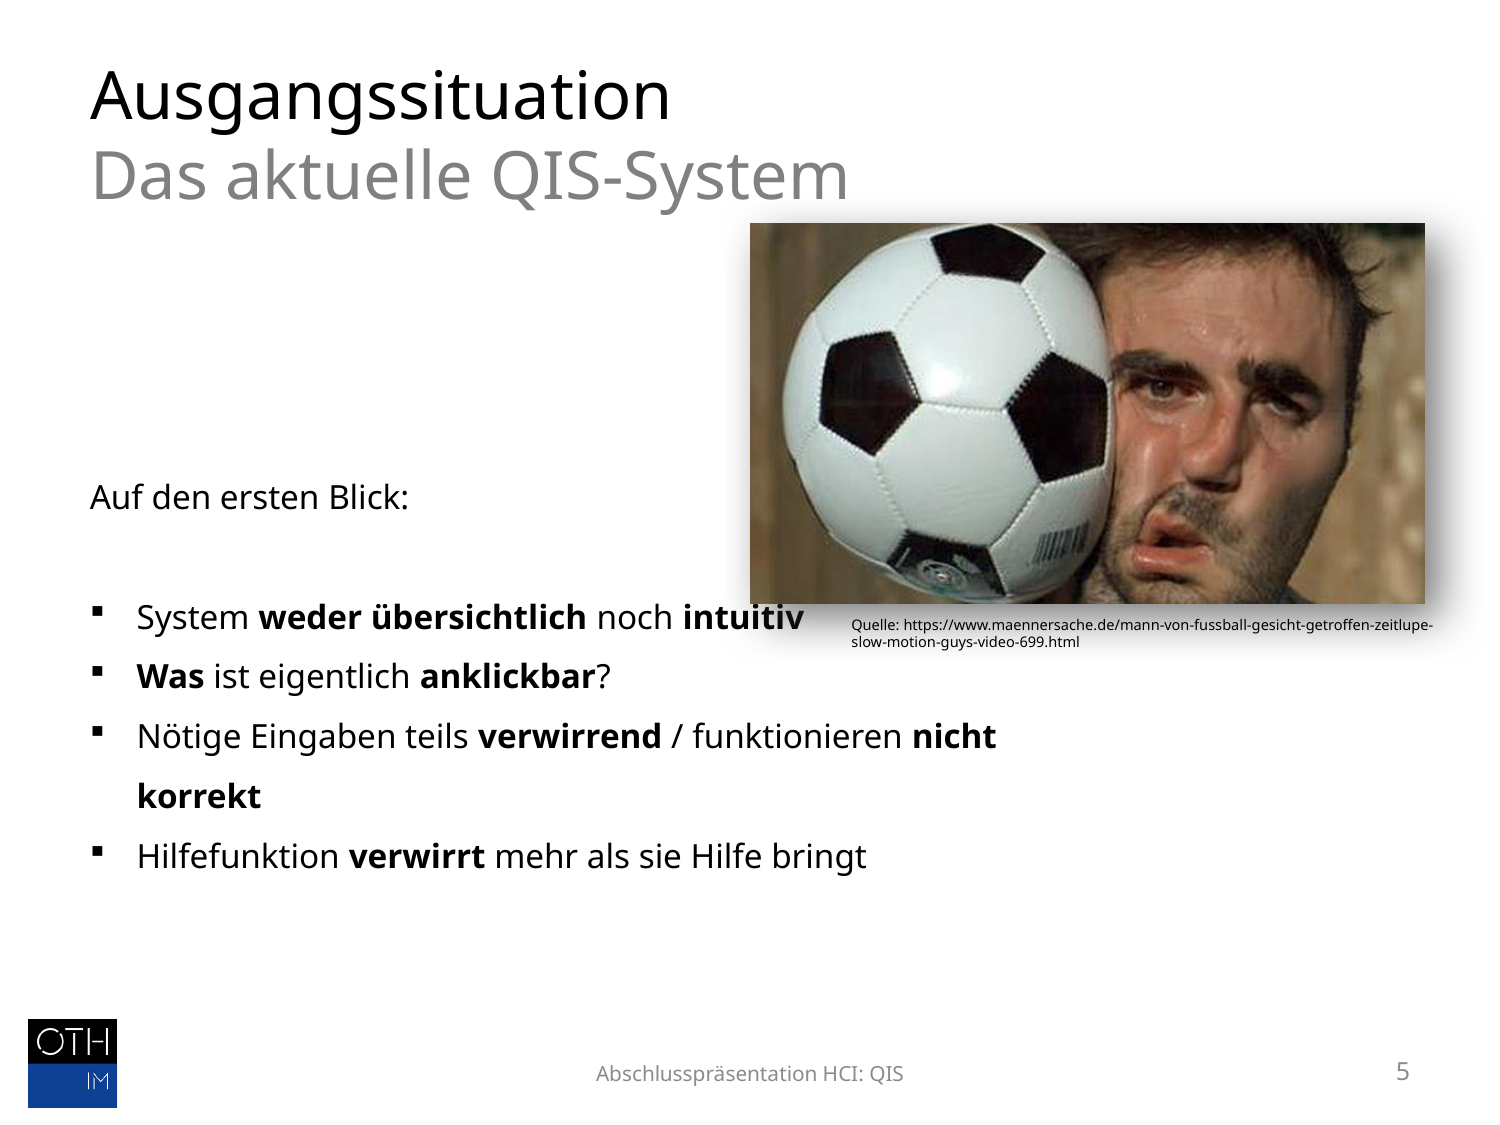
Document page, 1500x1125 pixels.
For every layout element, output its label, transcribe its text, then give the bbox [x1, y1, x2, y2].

slide_number 5 [1074, 1042, 1425, 1103]
picture [749, 223, 1426, 604]
picture [28, 1019, 119, 1108]
footer Abschlusspräsentation HCI: QIS [512, 1042, 988, 1103]
text_box Auf den ersten Blick: System weder übersichtlich noch intuitiv Was ist eigentlich anklickbar? Nötige Eingaben teils verwirrend / funktionieren nicht korrekt Hilfefunktion verwirrt mehr als sie Hilfe bringt [75, 448, 1066, 943]
title Ausgangssituation Das aktuelle QIS-System [75, 45, 1425, 233]
text_box Quelle: https://www.maennersache.de/mann-von-fussball-gesicht-getroffen-zeitlupe-slow-motion-guys-video-699.html [836, 608, 1484, 659]
